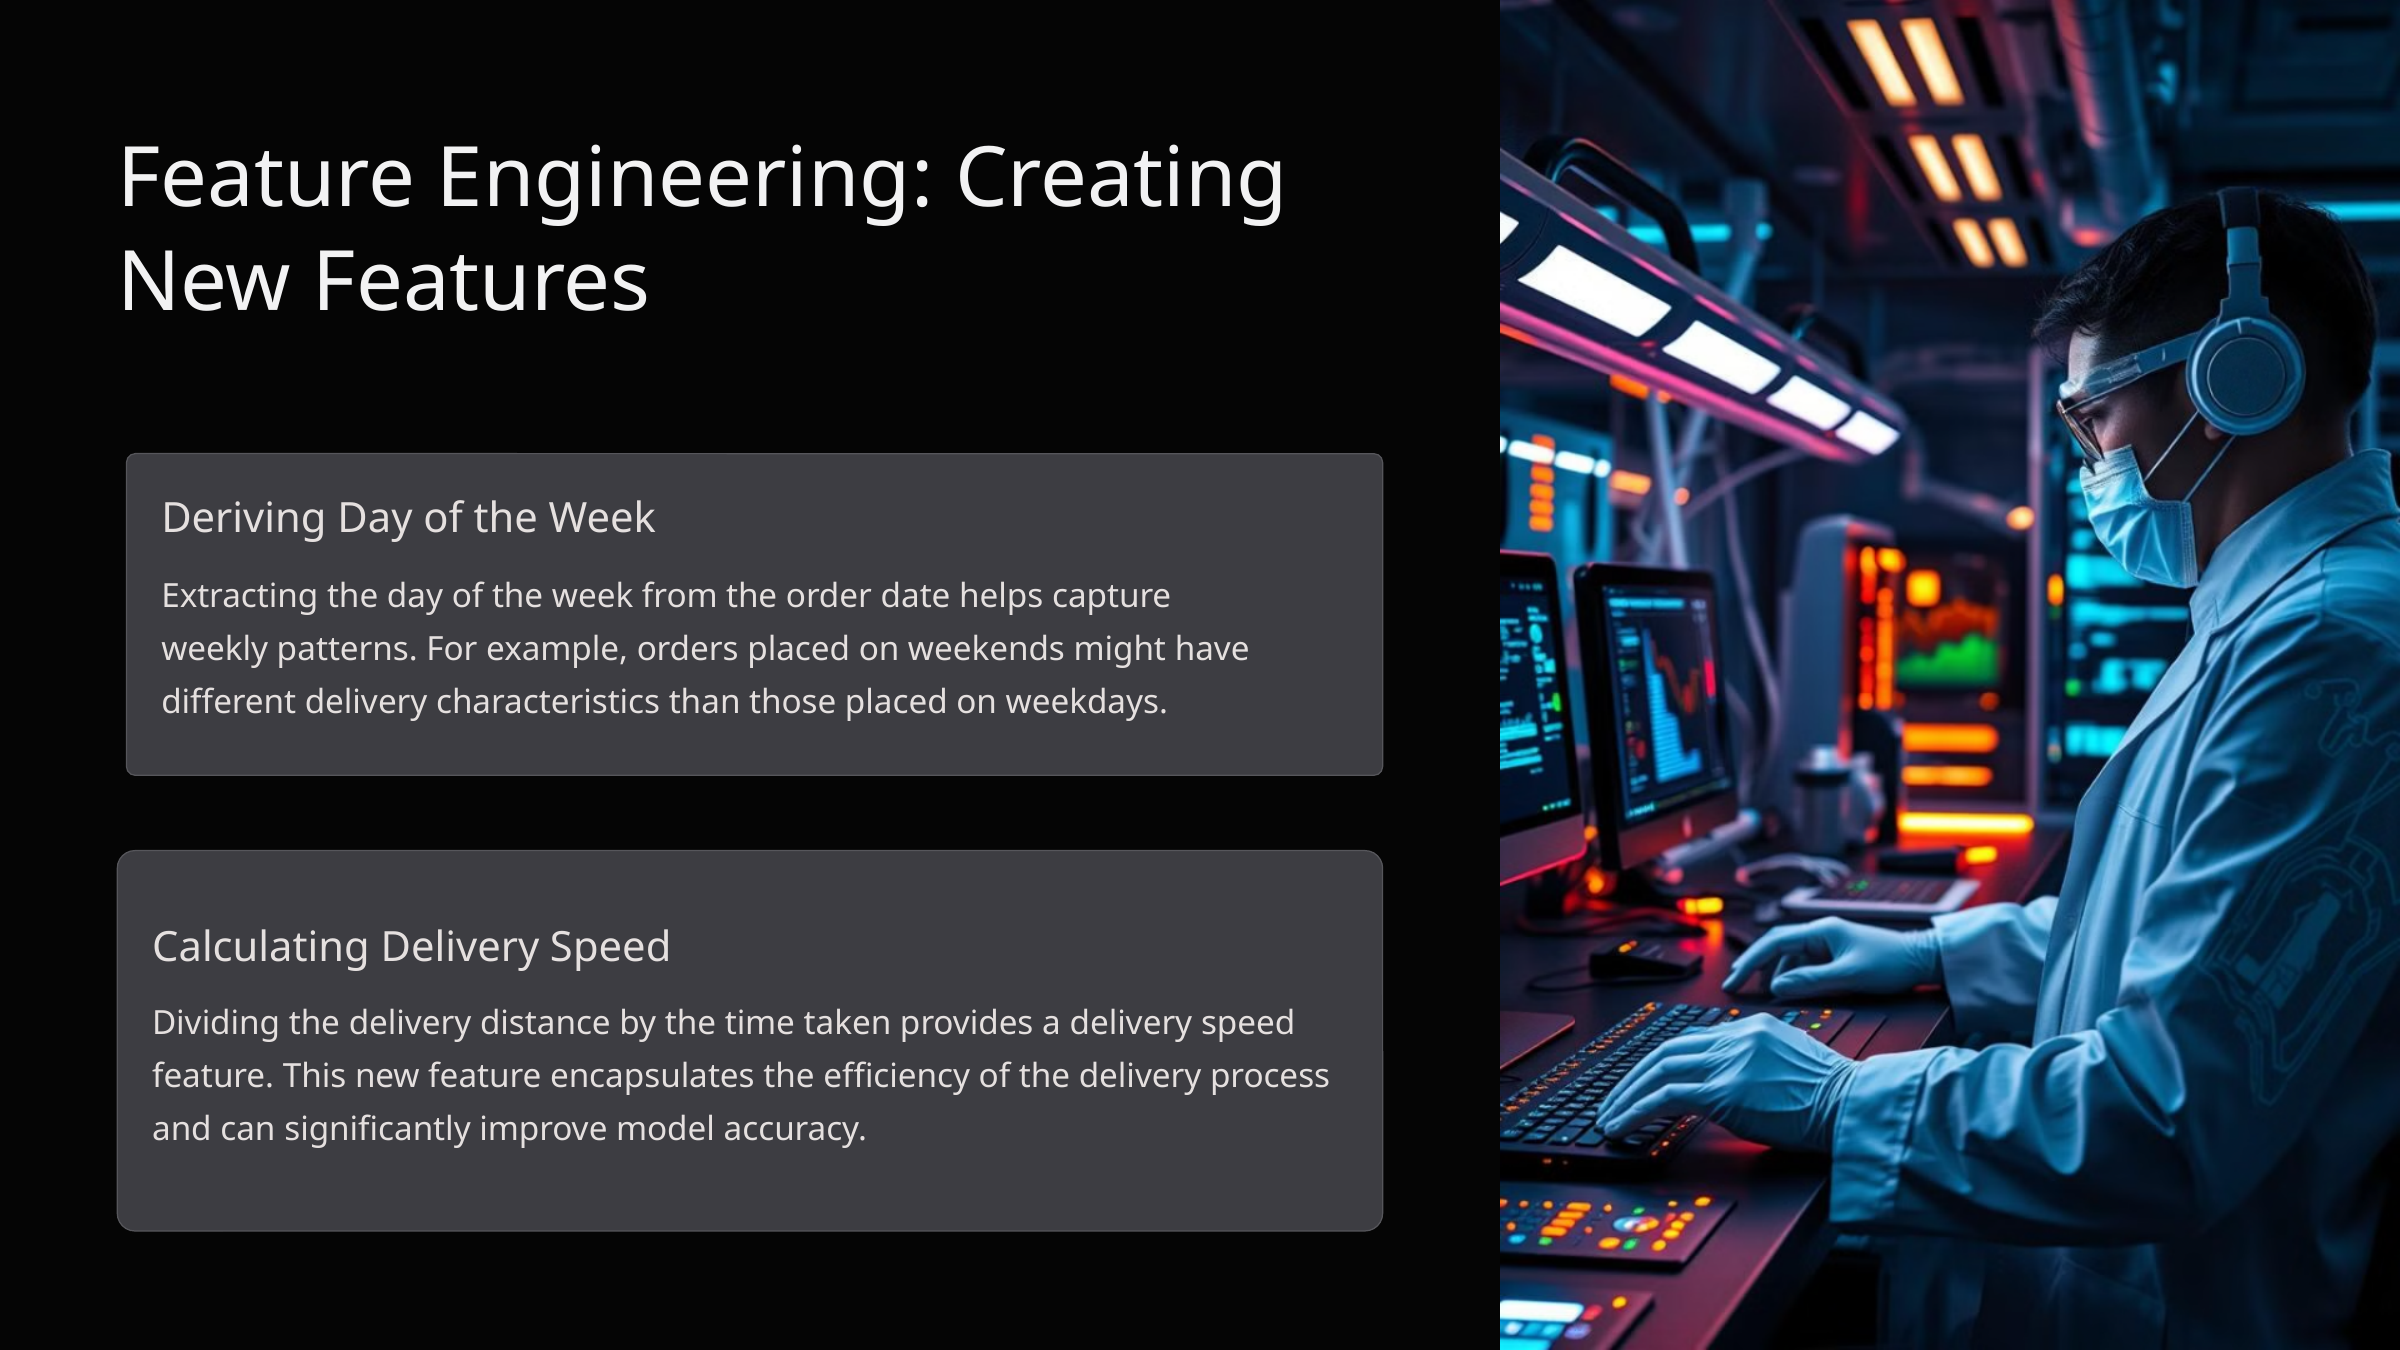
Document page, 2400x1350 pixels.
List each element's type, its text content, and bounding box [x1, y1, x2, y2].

text_box Deriving Day of the Week [161, 488, 1348, 541]
text_box Calculating Delivery Speed [152, 917, 709, 971]
picture [1499, 0, 2400, 1350]
picture [1499, 724, 1536, 740]
text_box Extracting the day of the week from the order date helps capture weekly patterns. For example, orders placed on weekends might have different delivery characteristics than those placed on weekdays. [161, 560, 1286, 850]
picture [2326, 206, 2400, 215]
text_box [117, 850, 1383, 1232]
text_box Feature Engineering: Creating New Features [117, 118, 1383, 329]
text_box [126, 453, 1383, 776]
text_box Dividing the delivery distance by the time taken provides a delivery speed feature. This new feature encapsulates the efficiency of the delivery process and can significantly improve model accuracy. [152, 988, 1348, 1149]
